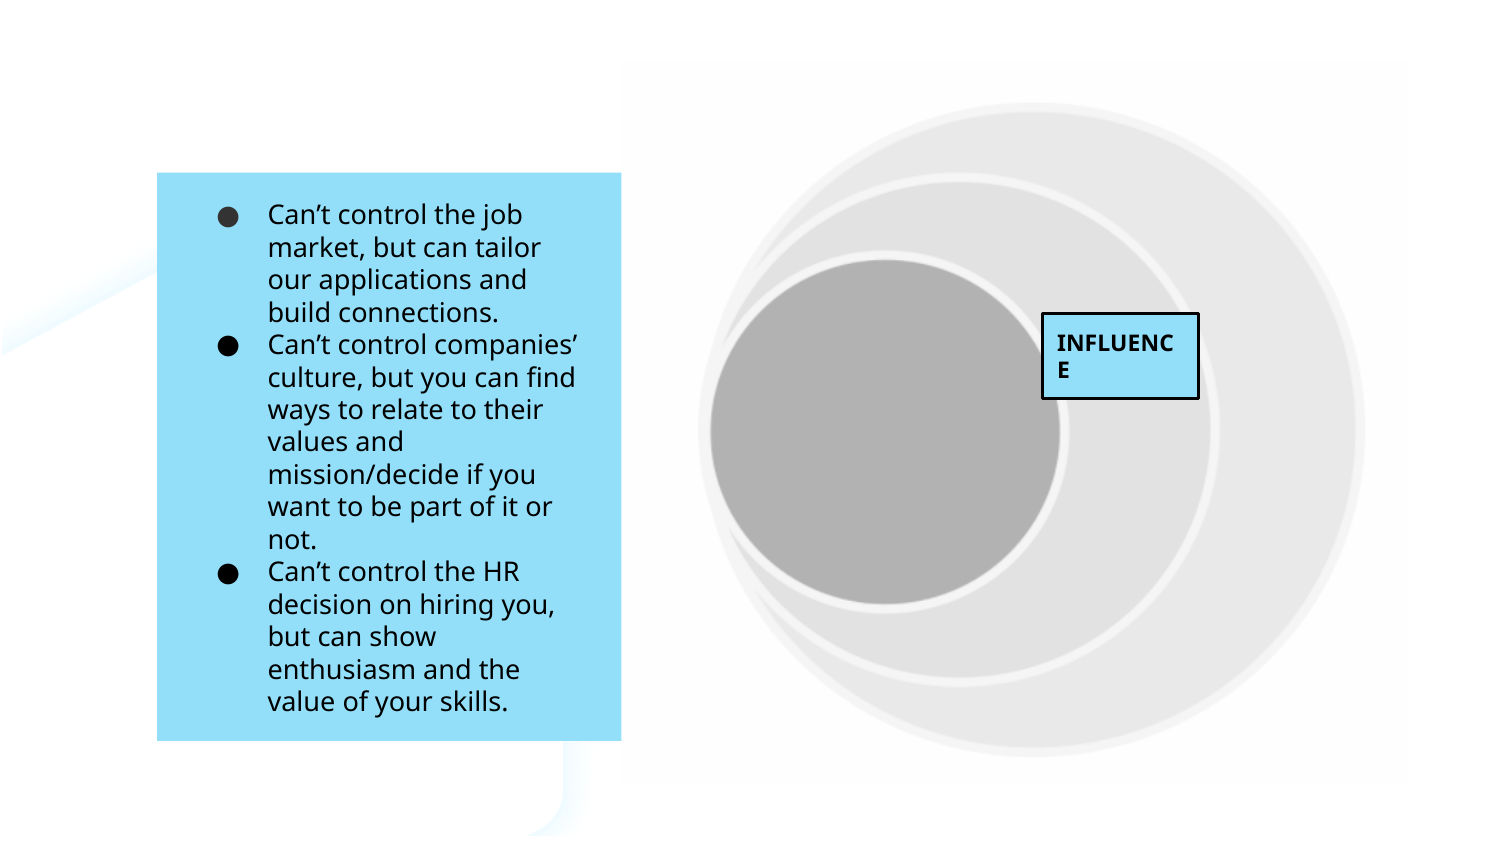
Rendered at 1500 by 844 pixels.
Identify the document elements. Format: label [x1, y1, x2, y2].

text_box [156, 172, 622, 742]
picture [2, 0, 1498, 836]
text_box [621, 62, 1408, 784]
